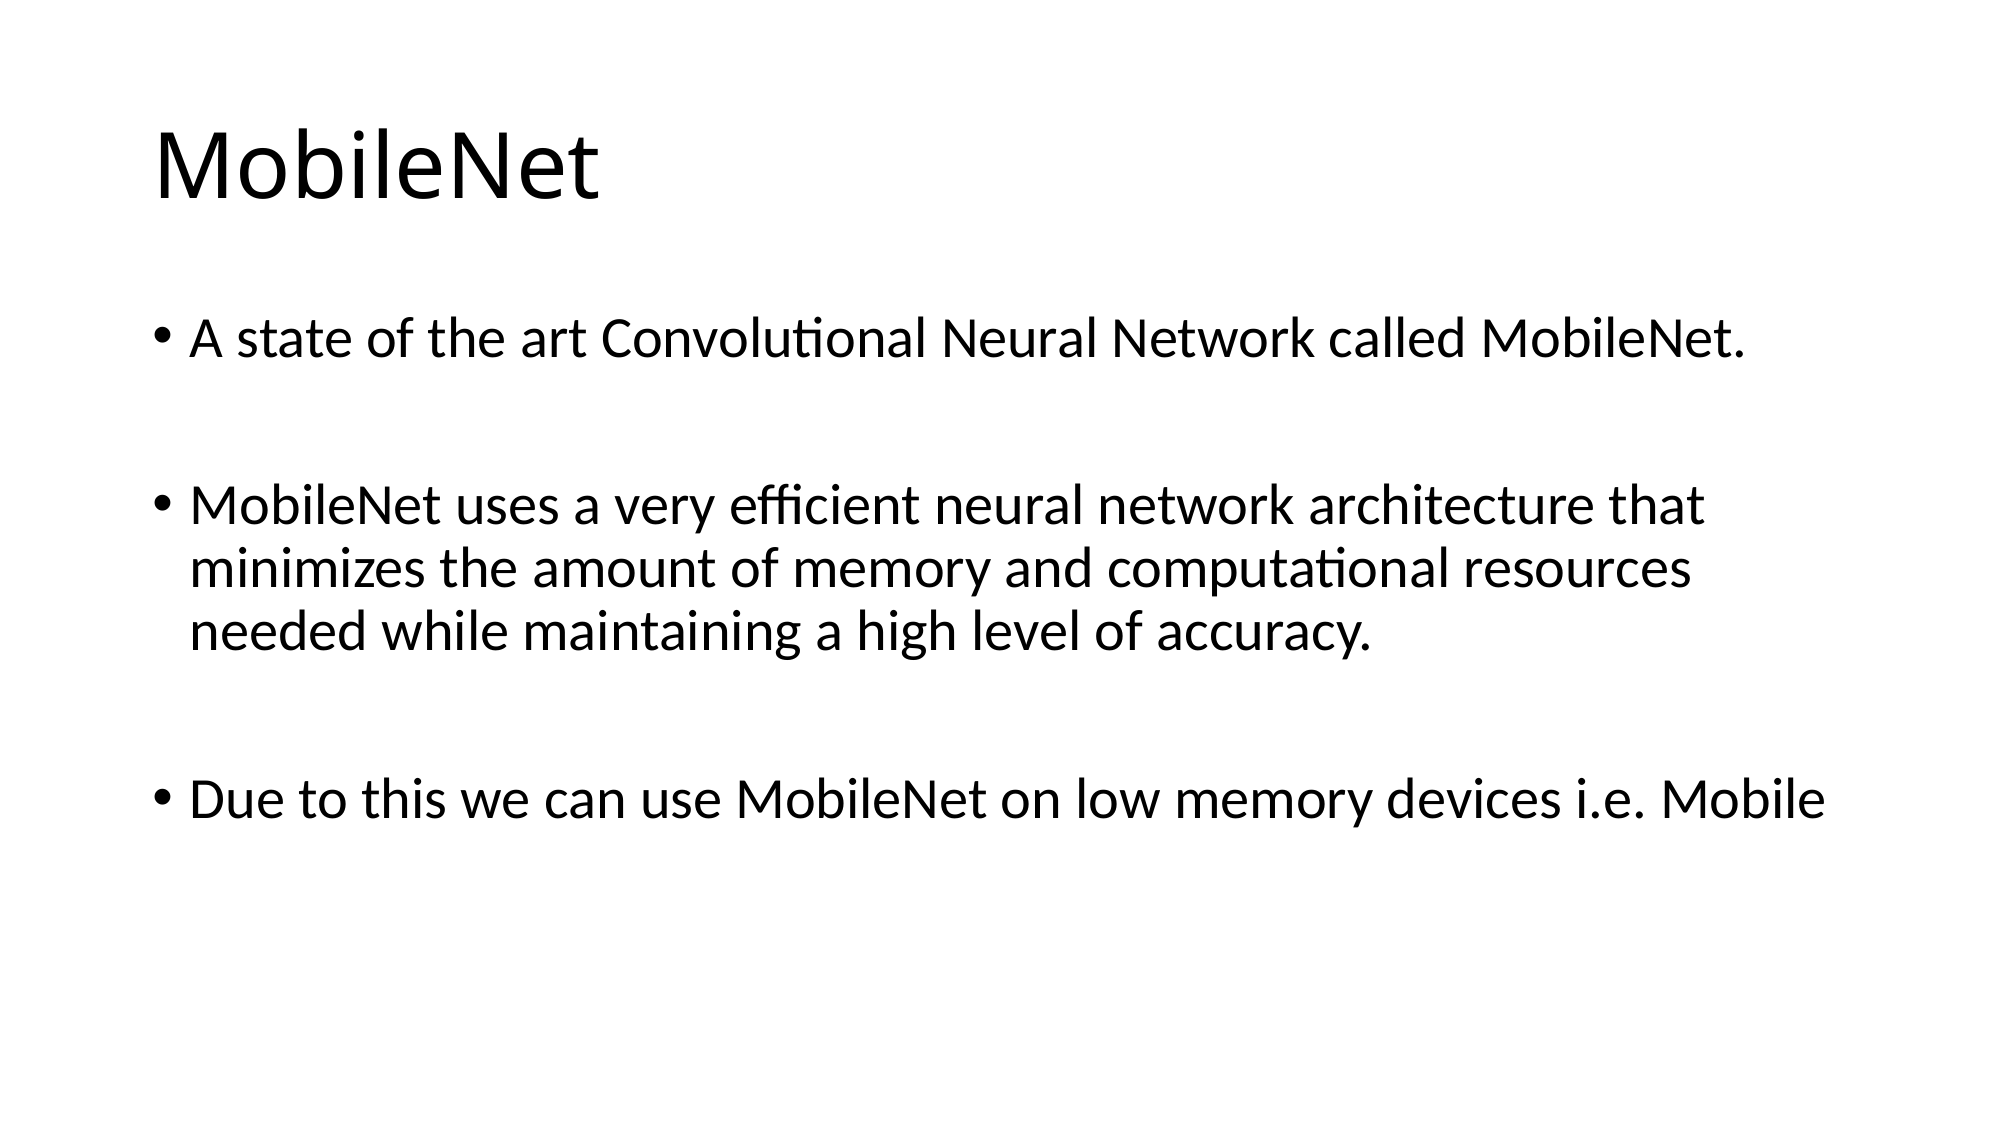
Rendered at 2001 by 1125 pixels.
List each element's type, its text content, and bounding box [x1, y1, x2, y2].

list A state of the art Convolutional Neural Network called MobileNet. MobileNet uses a very efficient neural network architecture that minimizes the amount of memory and computational resources needed while maintaining a high level of accuracy. Due to this we can use MobileNet on low memory devices i.e. Mobile [137, 299, 1863, 1014]
title MobileNet [137, 59, 1863, 278]
